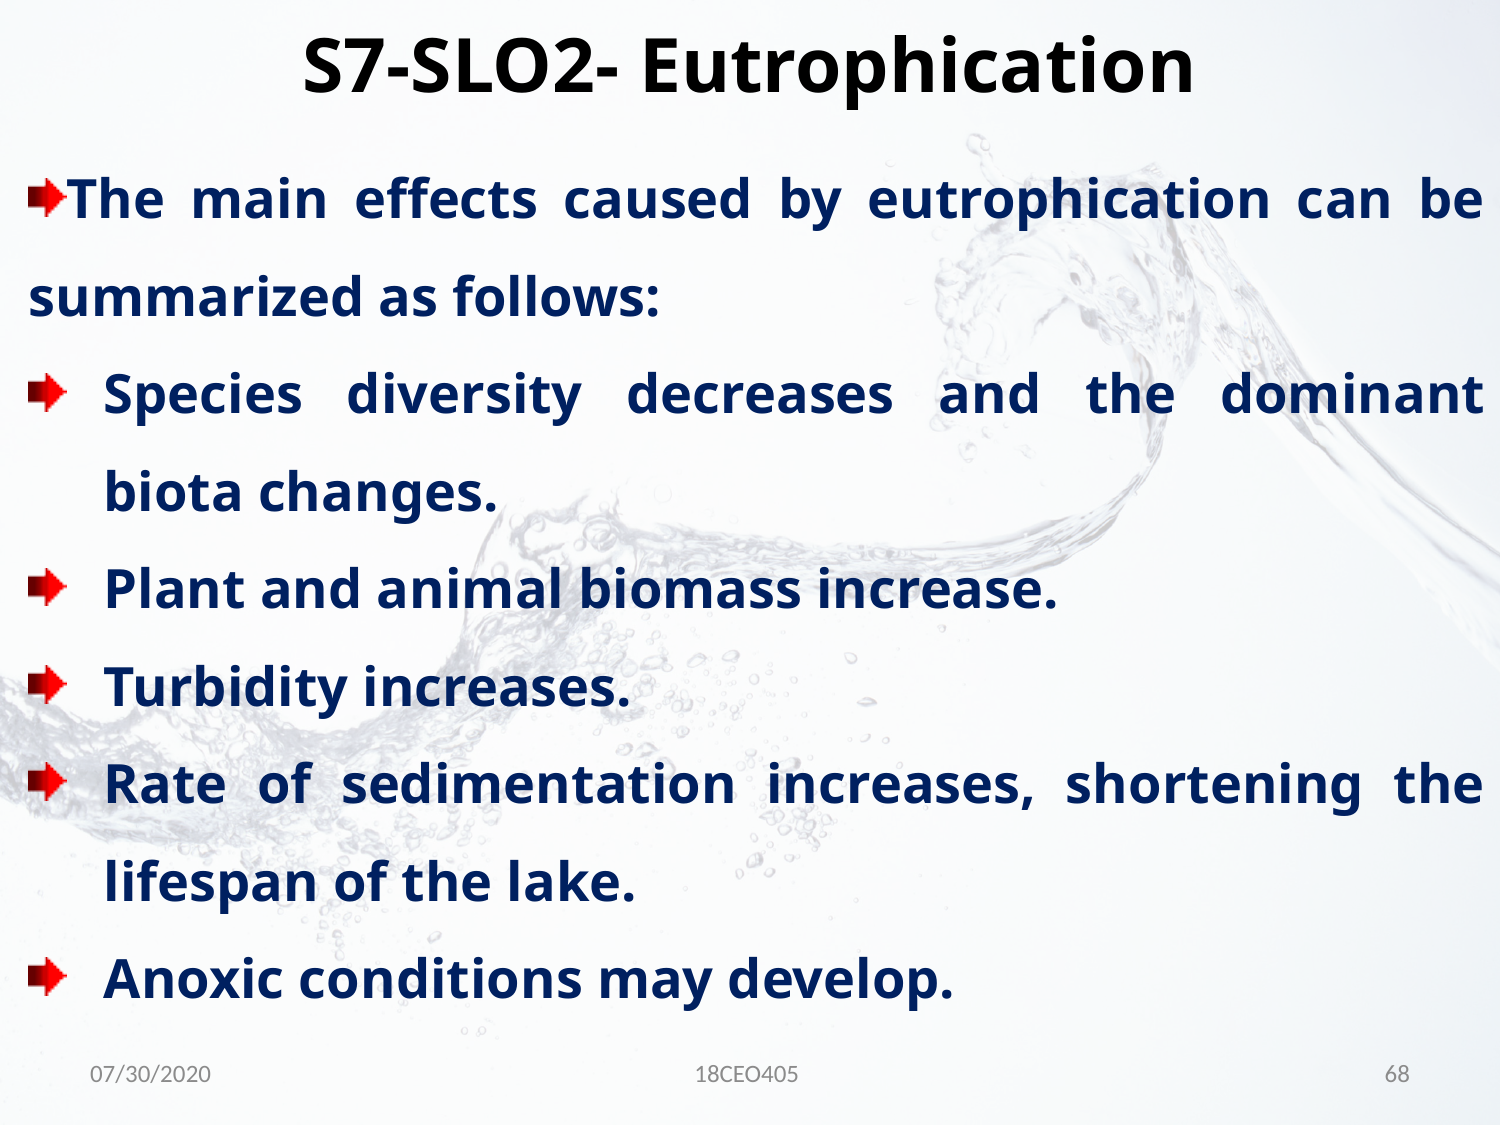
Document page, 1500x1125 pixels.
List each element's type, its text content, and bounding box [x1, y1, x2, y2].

text_box The main effects caused by eutrophication can be summarized as follows: Species diversity decreases and the dominant biota changes. Plant and animal biomass increase. Turbidity increases. Rate of sedimentation increases, shortening the lifespan of the lake. Anoxic conditions may develop. [13, 125, 1500, 1017]
text_box S7-SLO2- Eutrophication [0, 0, 1500, 125]
slide_number 68 [1074, 1042, 1425, 1103]
picture [28, 568, 67, 606]
picture [28, 762, 67, 801]
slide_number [75, 1042, 425, 1103]
picture [28, 957, 67, 996]
picture [28, 373, 67, 412]
picture [28, 178, 67, 217]
picture [28, 665, 67, 704]
footer 18CEO405 [512, 1042, 988, 1103]
